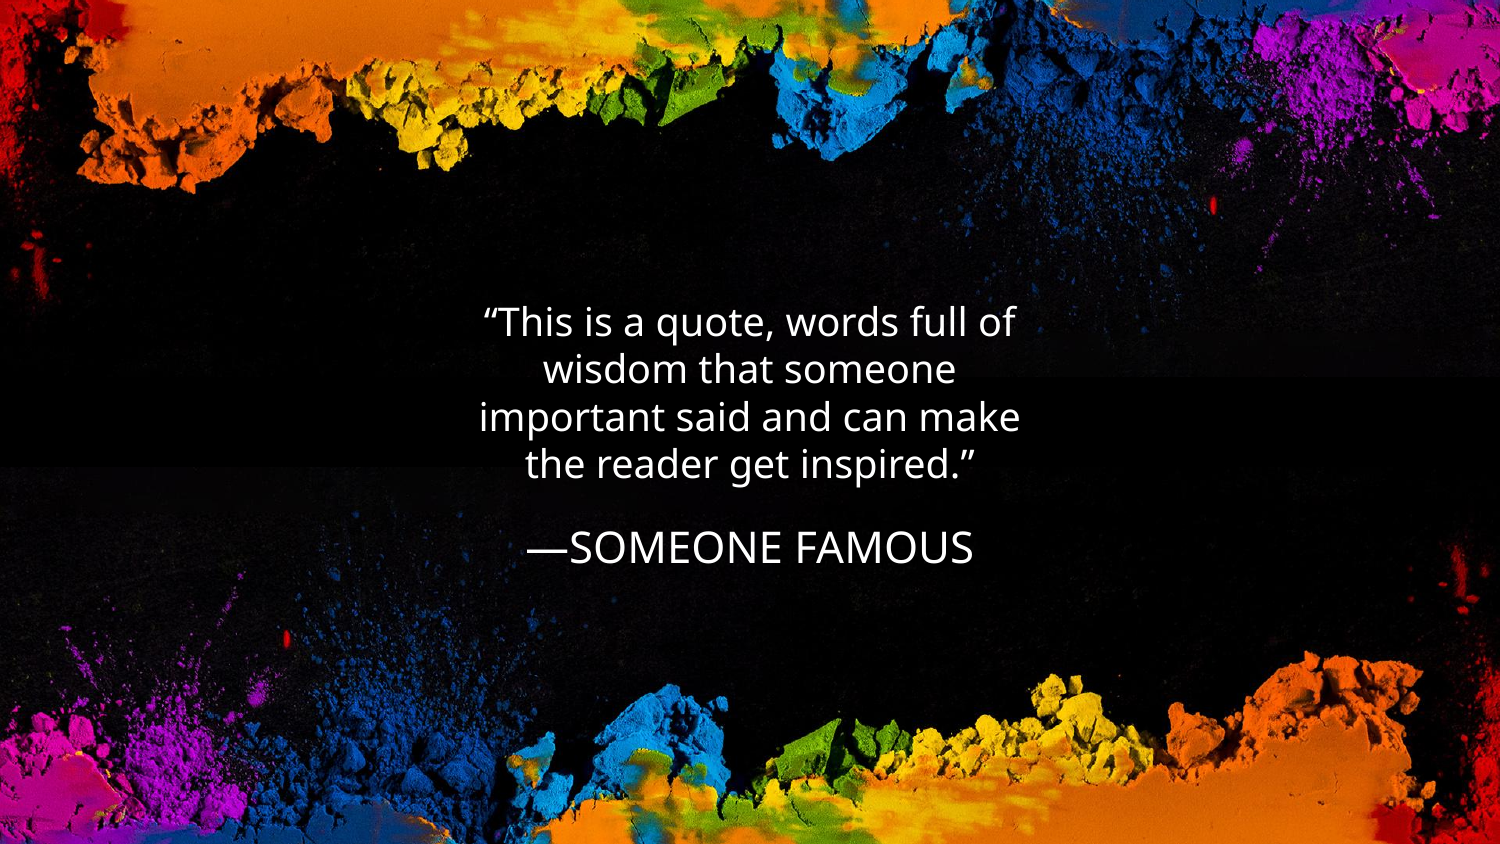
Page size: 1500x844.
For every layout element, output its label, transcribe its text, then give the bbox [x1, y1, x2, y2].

picture [0, 467, 1500, 844]
list “This is a quote, words full of wisdom that someone important said and can make the reader get inspired.” [457, 263, 1043, 511]
picture [0, 0, 1500, 377]
subtitle —SOMEONE FAMOUS [426, 511, 1074, 581]
